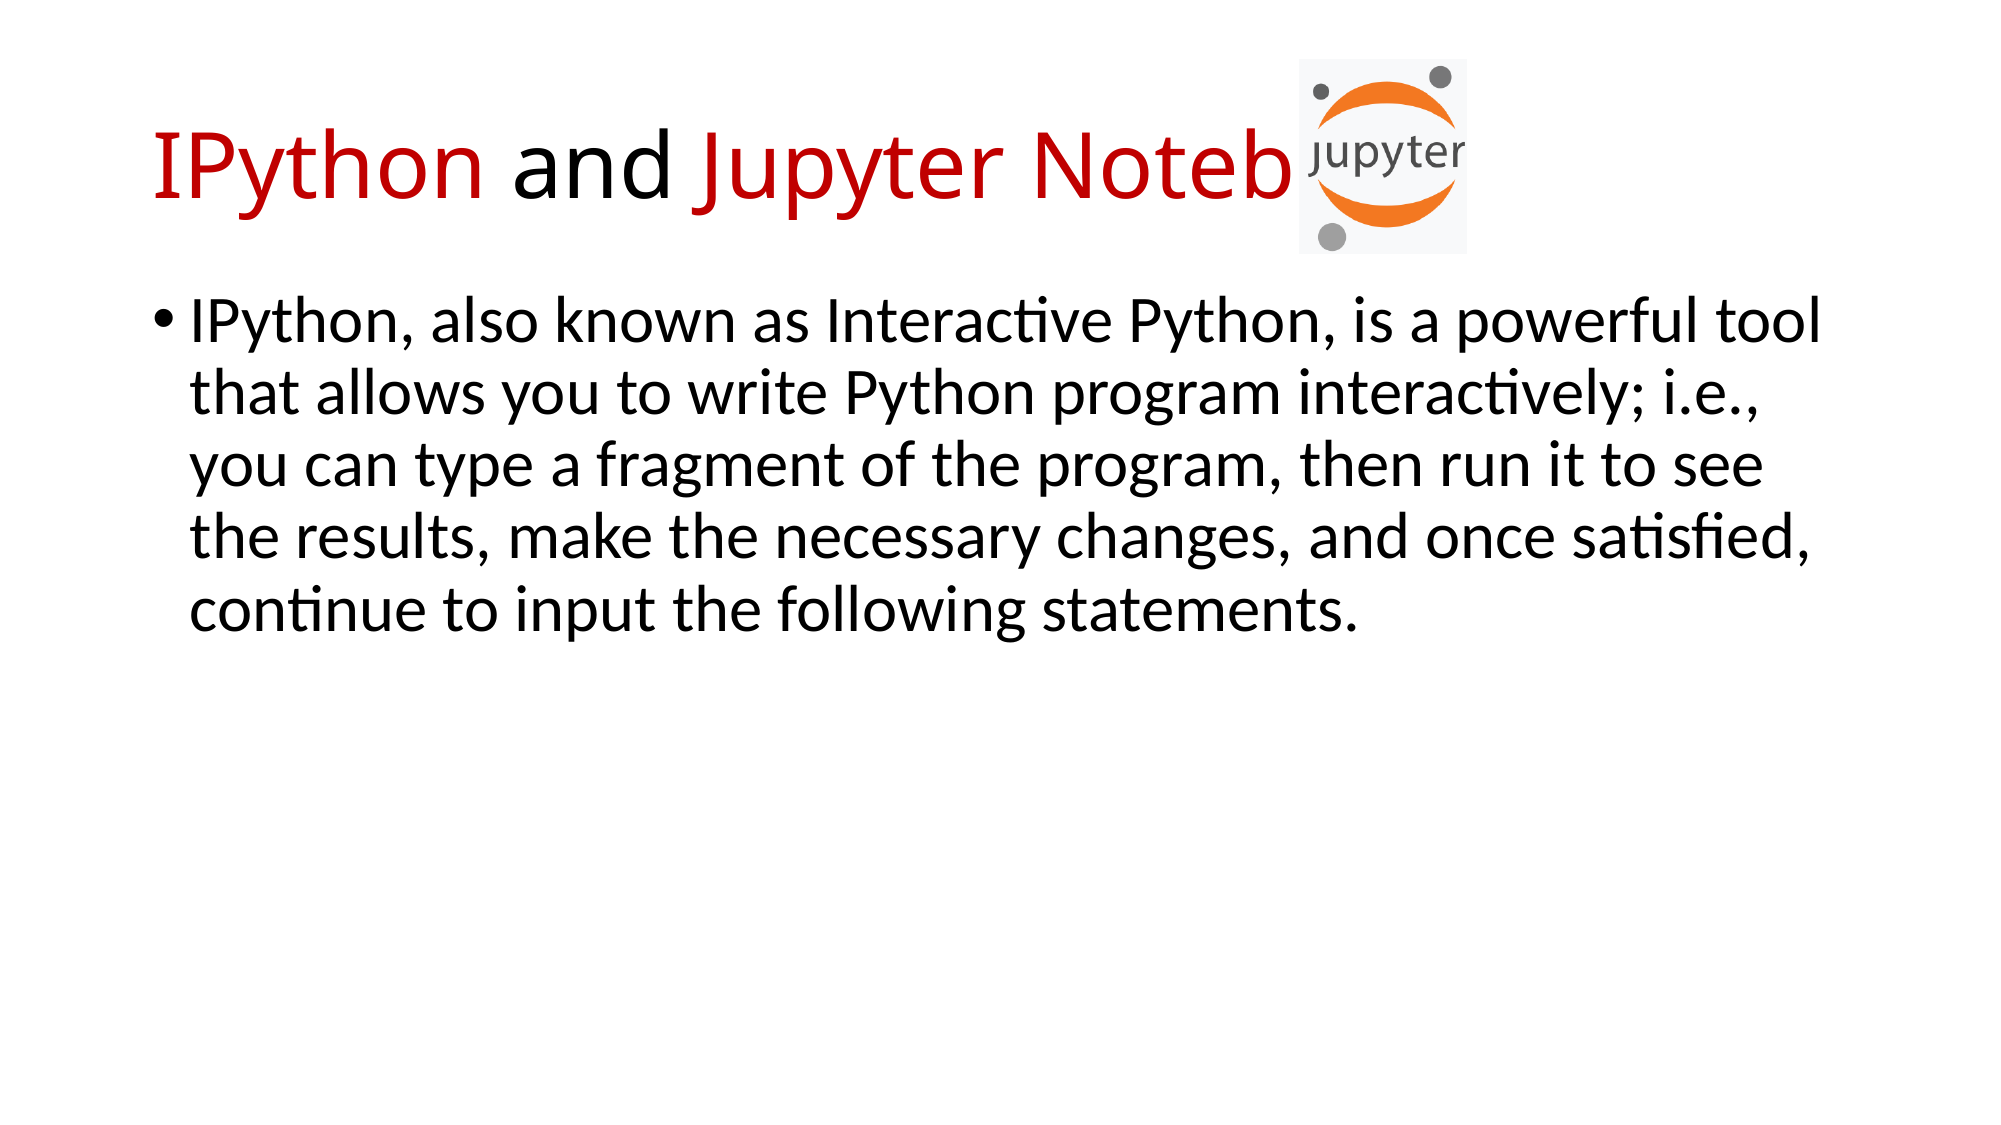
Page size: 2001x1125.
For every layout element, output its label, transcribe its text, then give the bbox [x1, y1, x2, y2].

picture [1298, 59, 1467, 254]
title IPython and Jupyter Notebook [137, 59, 1863, 278]
list IPython, also known as Interactive Python, is a powerful tool that allows you to write Python program interactively; i.e., you can type a fragment of the program, then run it to see the results, make the necessary changes, and once satisfied, continue to input the following statements. [137, 277, 1850, 992]
